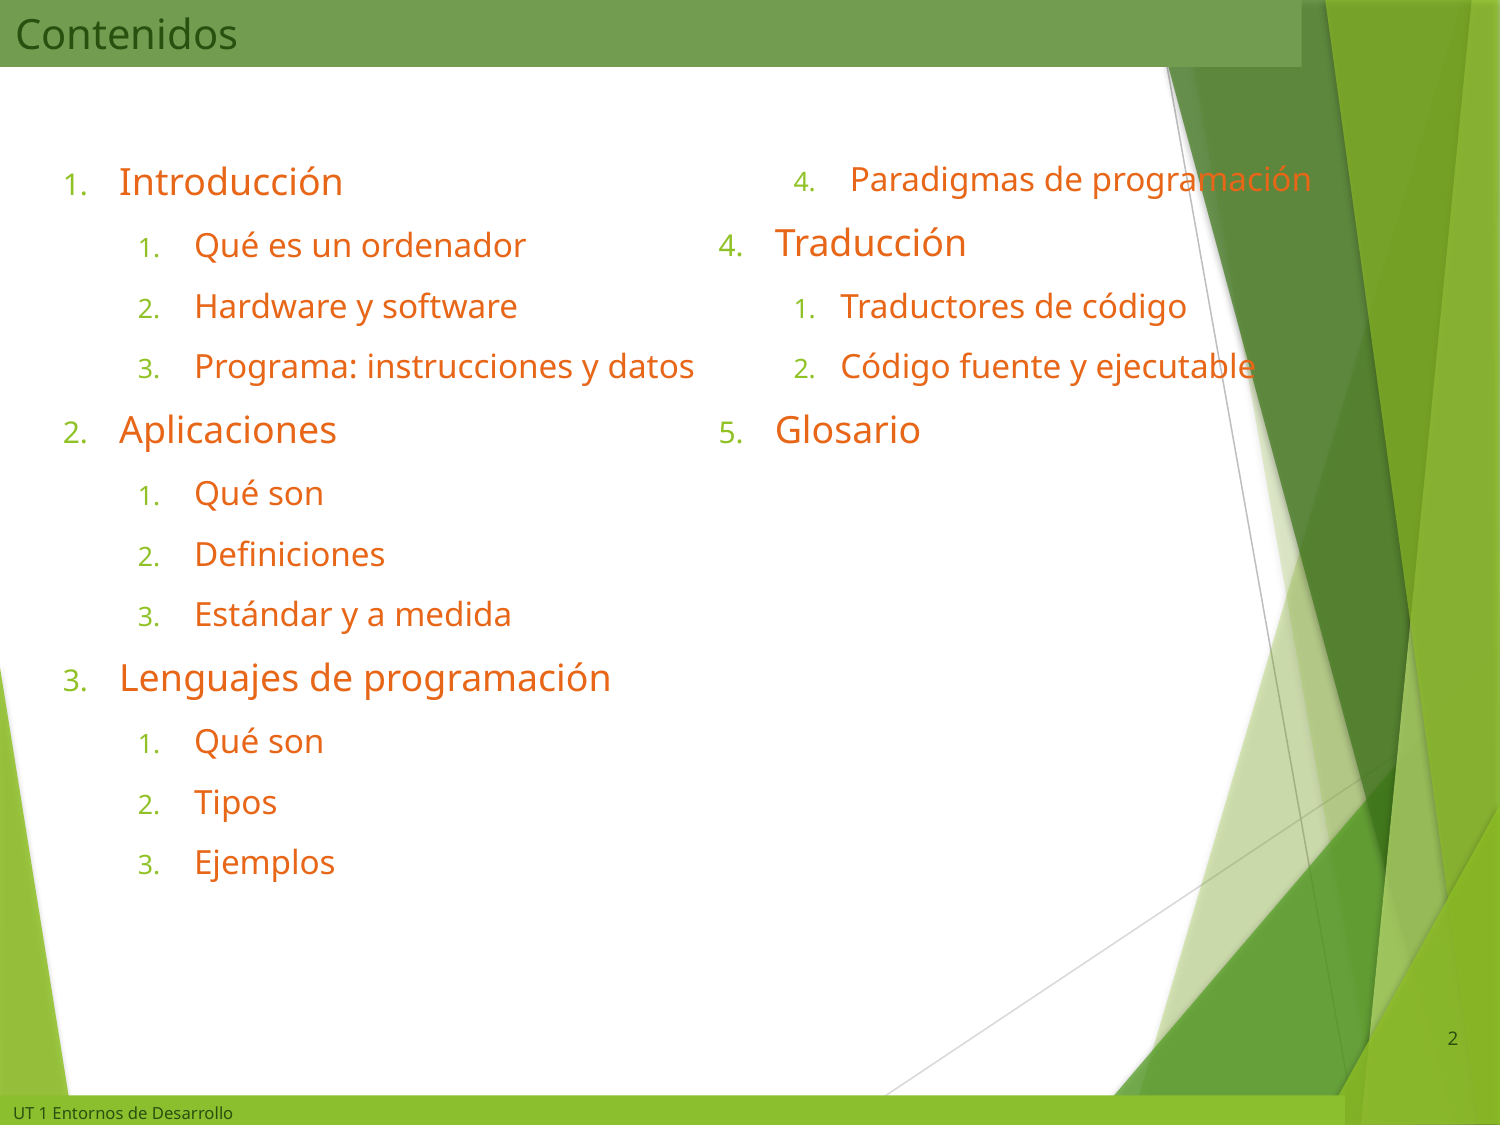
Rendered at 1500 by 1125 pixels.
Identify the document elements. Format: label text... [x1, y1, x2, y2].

slide_number 2 [1389, 1009, 1474, 1070]
text_box Introducción Qué es un ordenador Hardware y software Programa: instrucciones y datos Aplicaciones Qué son Definiciones Estándar y a medida Lenguajes de programación Qué son Tipos Ejemplos Paradigmas de programación Traducción Traductores de código Código fuente y ejecutable Glosario [47, 150, 1390, 945]
title Contenidos [0, 0, 1302, 67]
